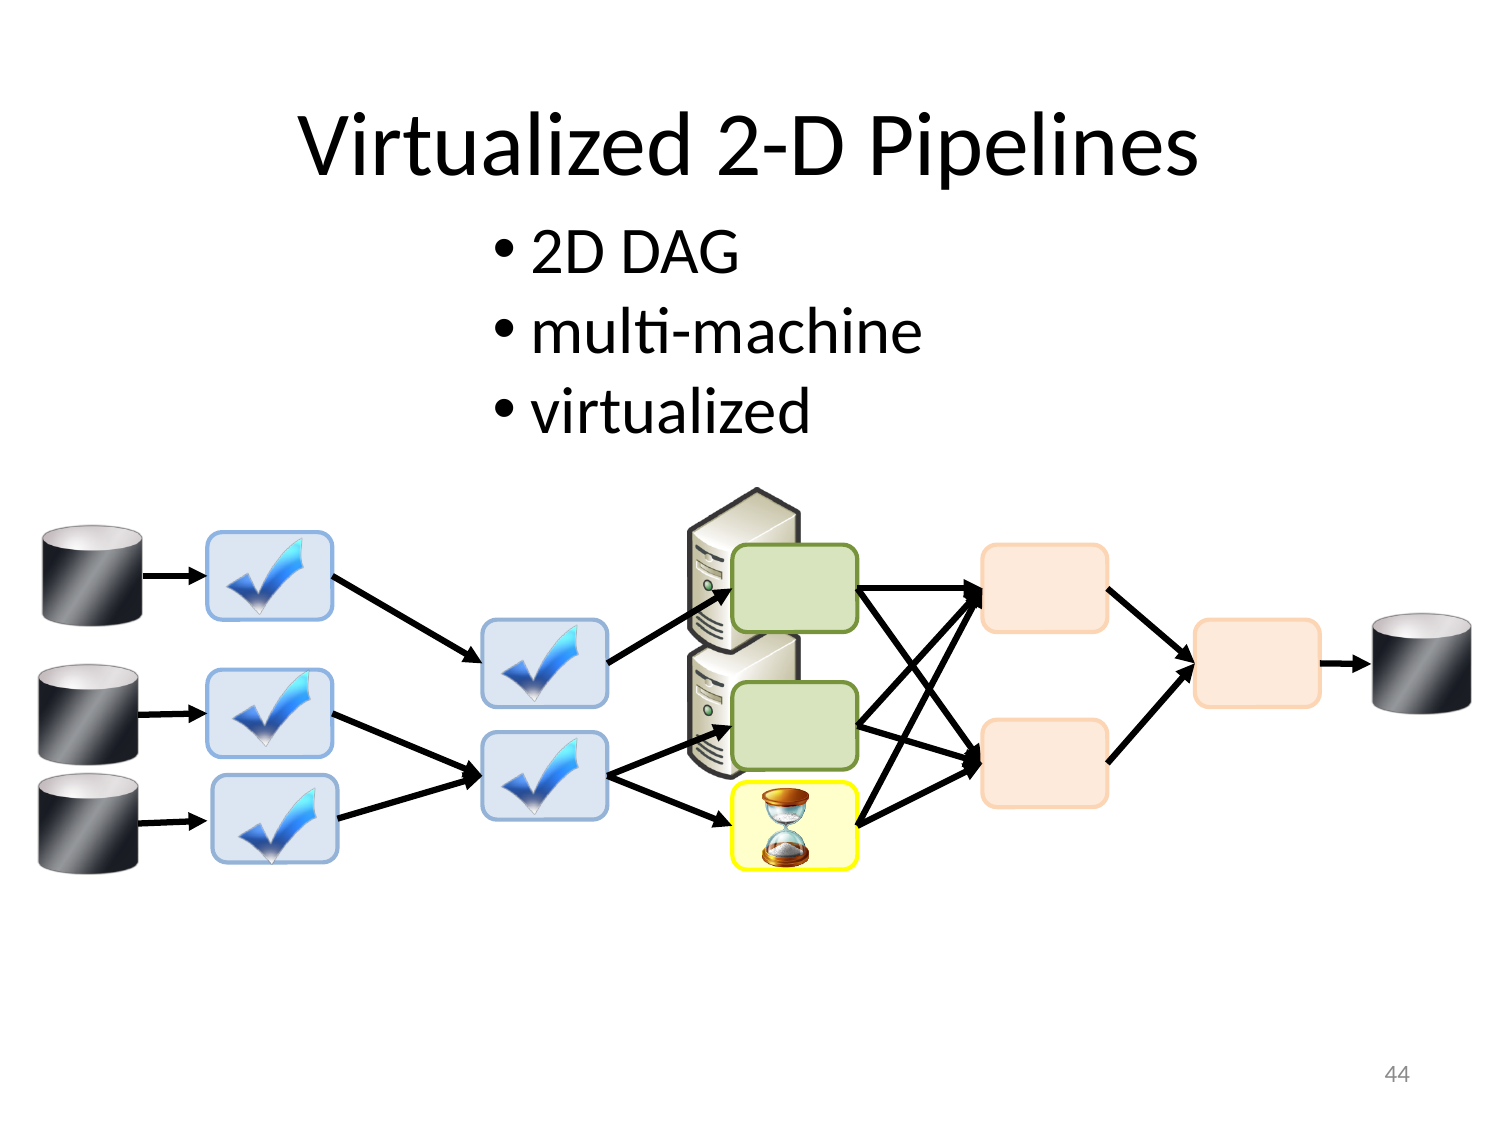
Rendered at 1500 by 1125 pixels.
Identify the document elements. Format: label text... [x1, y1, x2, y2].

picture [37, 772, 139, 875]
picture [231, 669, 311, 747]
text_box [730, 789, 758, 872]
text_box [1107, 663, 1196, 764]
picture [237, 787, 317, 865]
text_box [1107, 588, 1196, 662]
text_box [1200, 617, 1322, 710]
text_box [143, 820, 208, 824]
picture [1370, 612, 1473, 716]
text_box [806, 680, 851, 772]
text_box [337, 775, 483, 819]
text_box [480, 617, 610, 710]
slide_number 44 [1074, 1042, 1425, 1103]
picture [41, 524, 143, 628]
text_box [805, 780, 860, 872]
picture [499, 737, 580, 815]
title Virtualized 2-D Pipelines [75, 45, 1425, 233]
text_box [210, 772, 340, 865]
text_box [607, 775, 733, 827]
text_box [205, 667, 335, 760]
text_box [487, 730, 602, 822]
picture [37, 663, 139, 767]
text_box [857, 588, 983, 827]
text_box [332, 575, 483, 664]
picture [224, 537, 305, 615]
text_box [989, 717, 1110, 810]
picture [499, 624, 580, 703]
picture [687, 487, 802, 781]
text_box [332, 713, 483, 777]
text_box [806, 542, 860, 635]
picture [762, 787, 809, 868]
text_box [980, 542, 1110, 635]
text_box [607, 588, 733, 664]
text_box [607, 725, 733, 775]
text_box [205, 530, 335, 622]
text_box 2D DAG multi-machine virtualized [477, 199, 940, 455]
